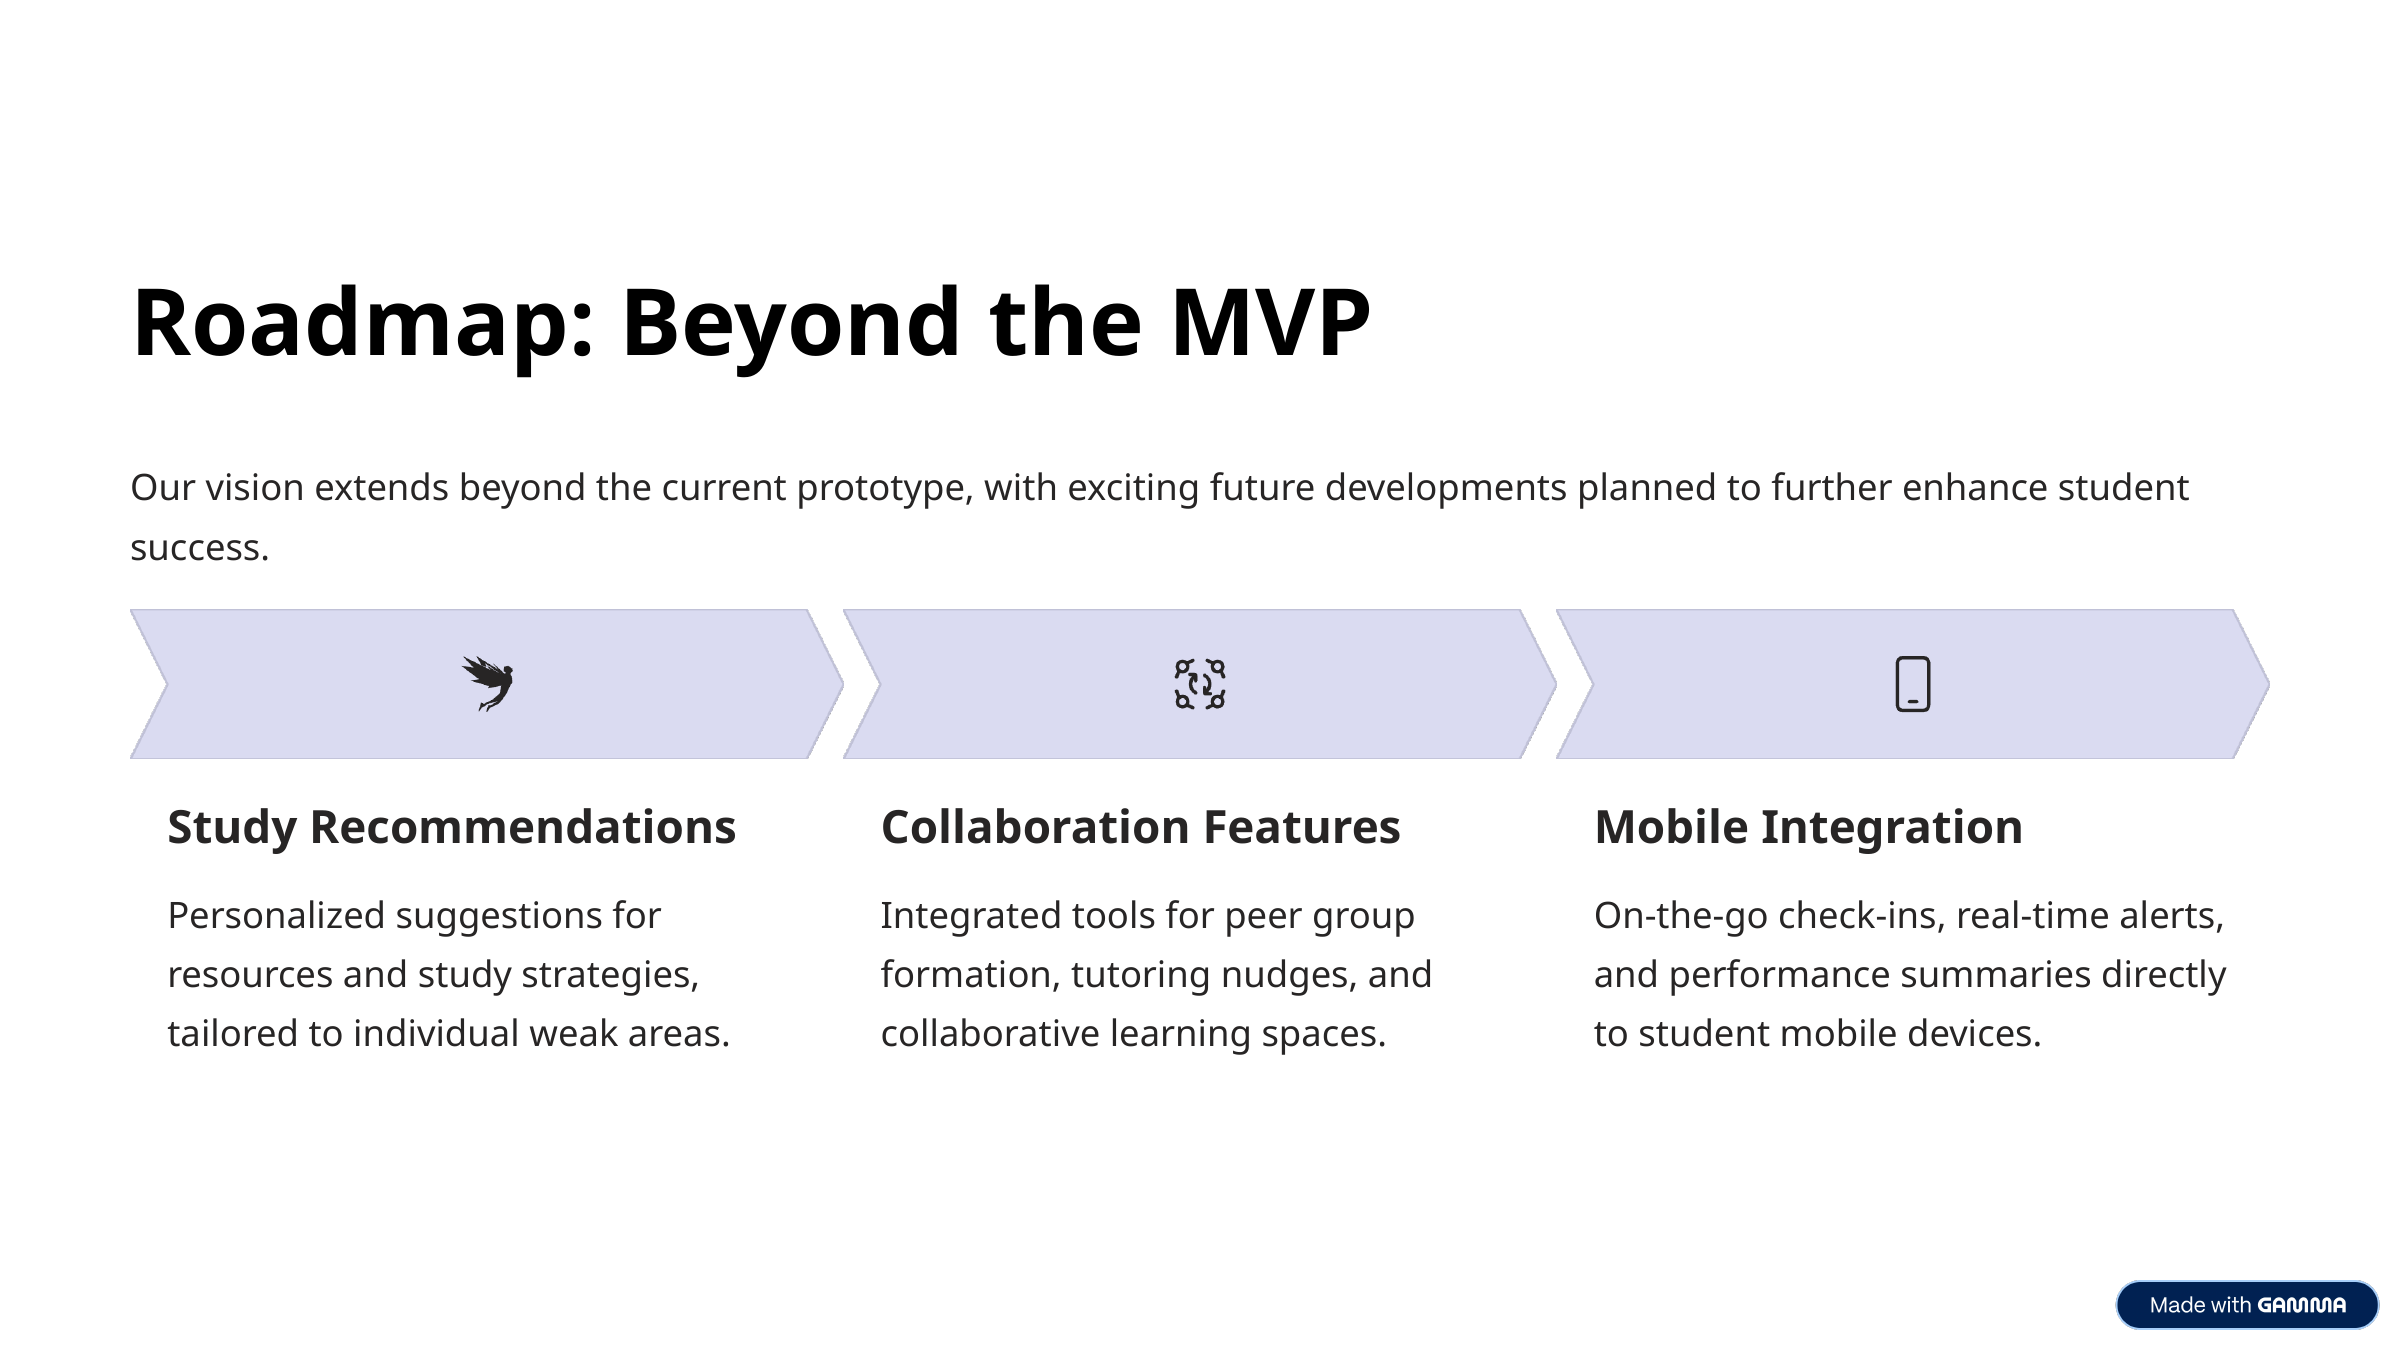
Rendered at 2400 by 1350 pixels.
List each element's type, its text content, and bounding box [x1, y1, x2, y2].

picture [2106, 1271, 2389, 1339]
text_box Study Recommendations [167, 795, 737, 854]
text_box Collaboration Features [880, 795, 1396, 854]
text_box Roadmap: Beyond the MVP [130, 258, 1363, 375]
text_box On-the-go check-ins, real-time alerts, and performance summaries directly to student mobile devices. [1593, 876, 2233, 1055]
text_box Our vision extends beyond the current prototype, with exciting future developments planned to further enhance student success. [130, 448, 2270, 568]
picture [130, 609, 2270, 759]
text_box Integrated tools for peer group formation, tutoring nudges, and collaborative learning spaces. [880, 876, 1520, 1055]
text_box Personalized suggestions for resources and study strategies, tailored to individual weak areas. [167, 876, 807, 1055]
text_box Mobile Integration [1593, 795, 2059, 854]
